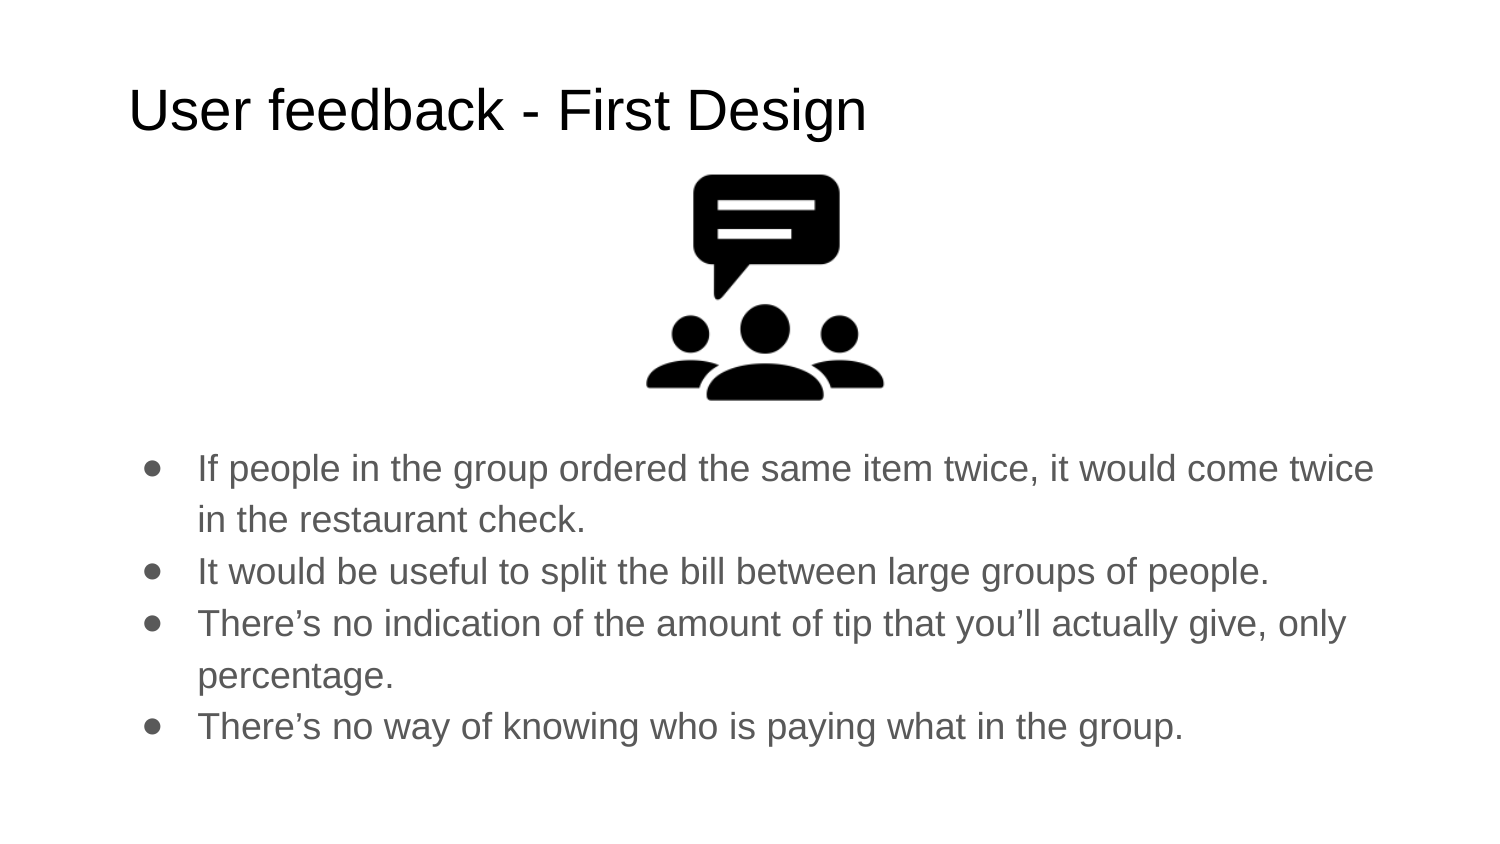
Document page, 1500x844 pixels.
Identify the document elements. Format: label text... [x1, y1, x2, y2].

title User feedback - First Design [113, 56, 1387, 151]
picture [645, 165, 887, 407]
list If people in the group ordered the same item twice, it would come twice in the restaurant check. It would be useful to split the bill between large groups of people. There’s no indication of the amount of tip that you’ll actually give, only percentage. There’s no way of knowing who is paying what in the group. [107, 421, 1393, 796]
